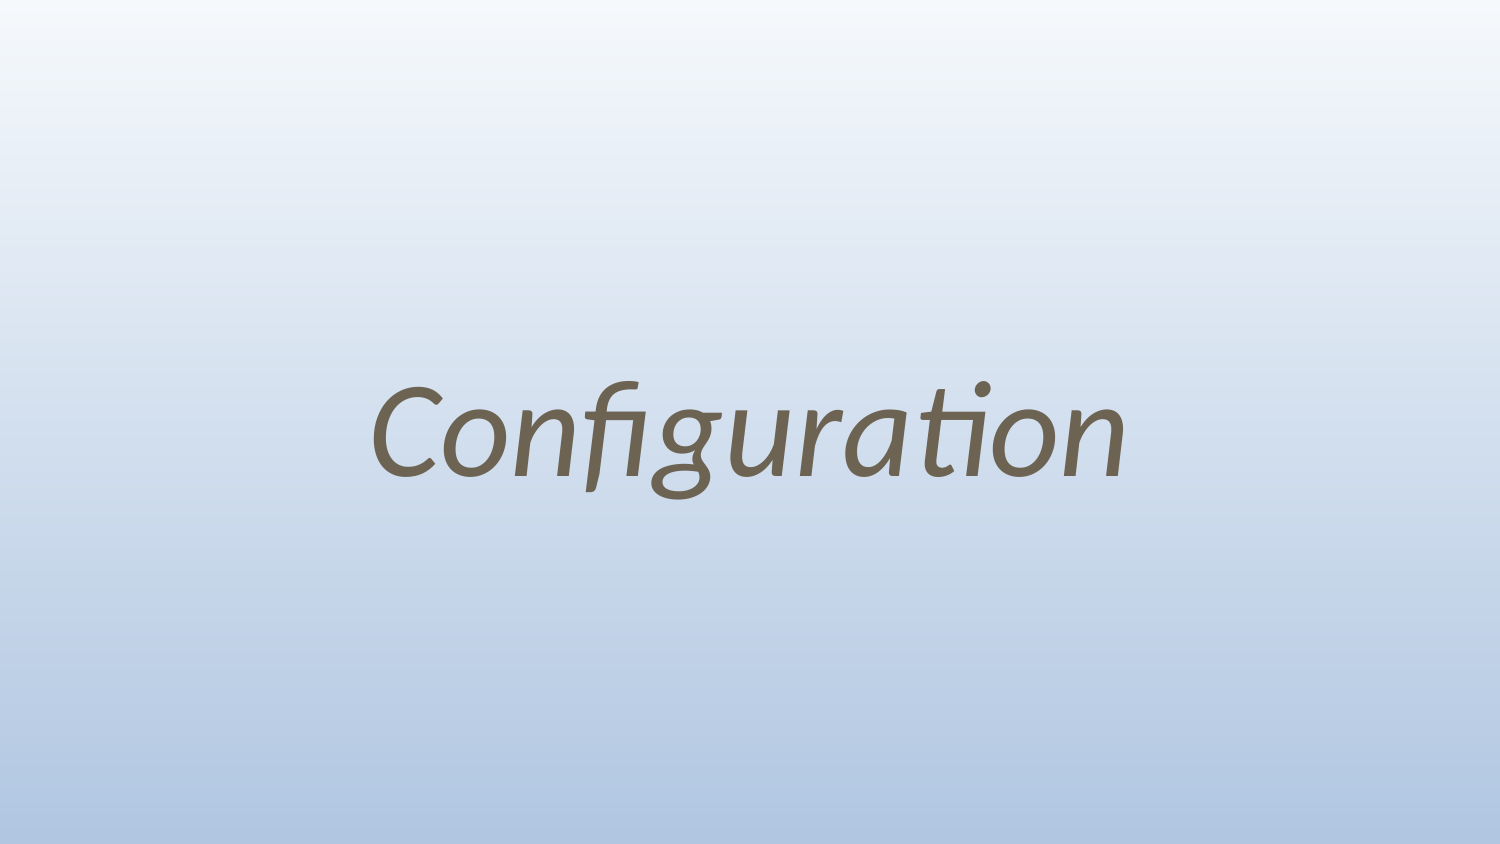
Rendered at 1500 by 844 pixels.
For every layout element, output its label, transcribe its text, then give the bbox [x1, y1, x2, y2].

list Configuration [75, 143, 1425, 701]
